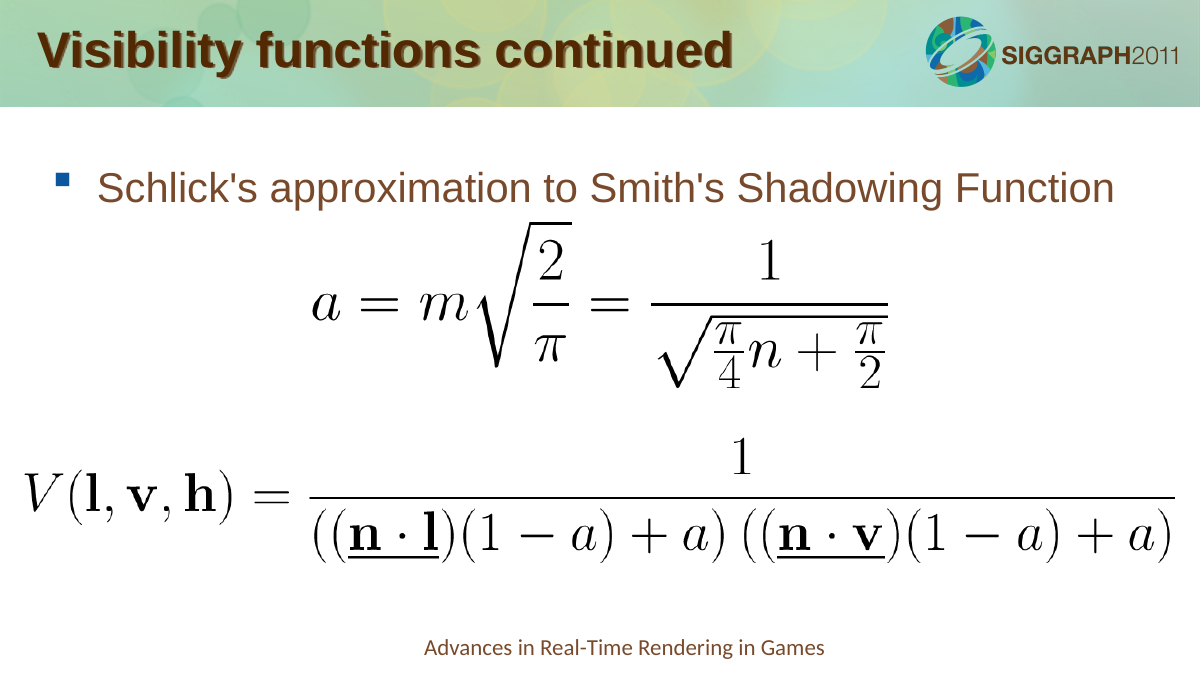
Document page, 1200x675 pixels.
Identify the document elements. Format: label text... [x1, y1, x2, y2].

picture [0, 0, 1200, 107]
list Schlick's approximation to Smith's Shadowing Function [39, 149, 1145, 435]
list Schlick's approximation to Smith's Shadowing Function [39, 572, 1145, 653]
picture [312, 222, 888, 388]
picture [24, 437, 1176, 563]
title Visibility functions continued [24, 0, 1128, 96]
